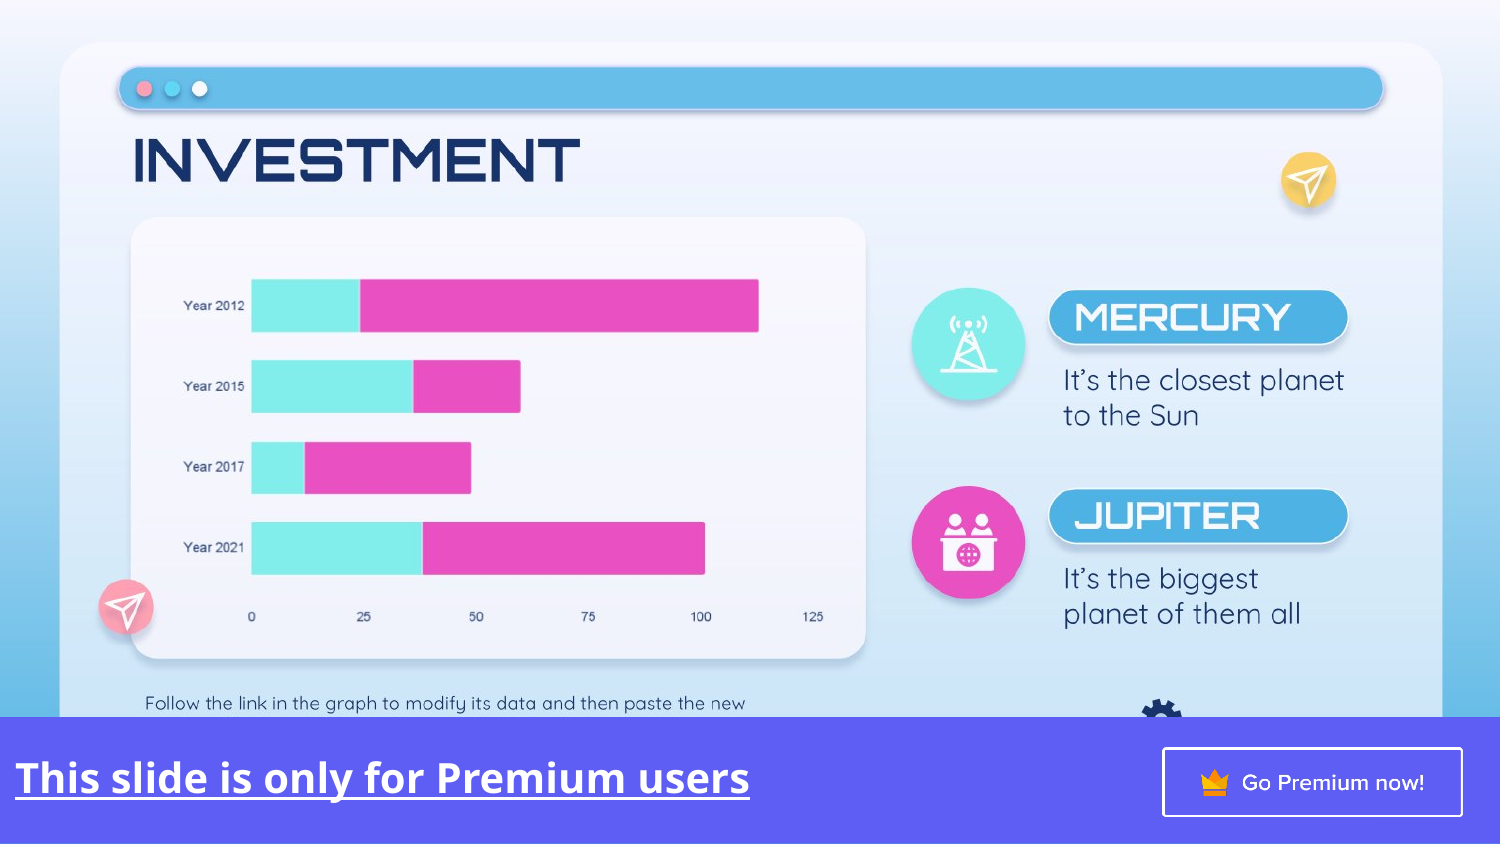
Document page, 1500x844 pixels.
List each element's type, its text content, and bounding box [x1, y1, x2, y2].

text_box This slide is only for Premium users [0, 717, 1500, 844]
picture [0, 0, 1500, 717]
picture [1162, 747, 1463, 817]
